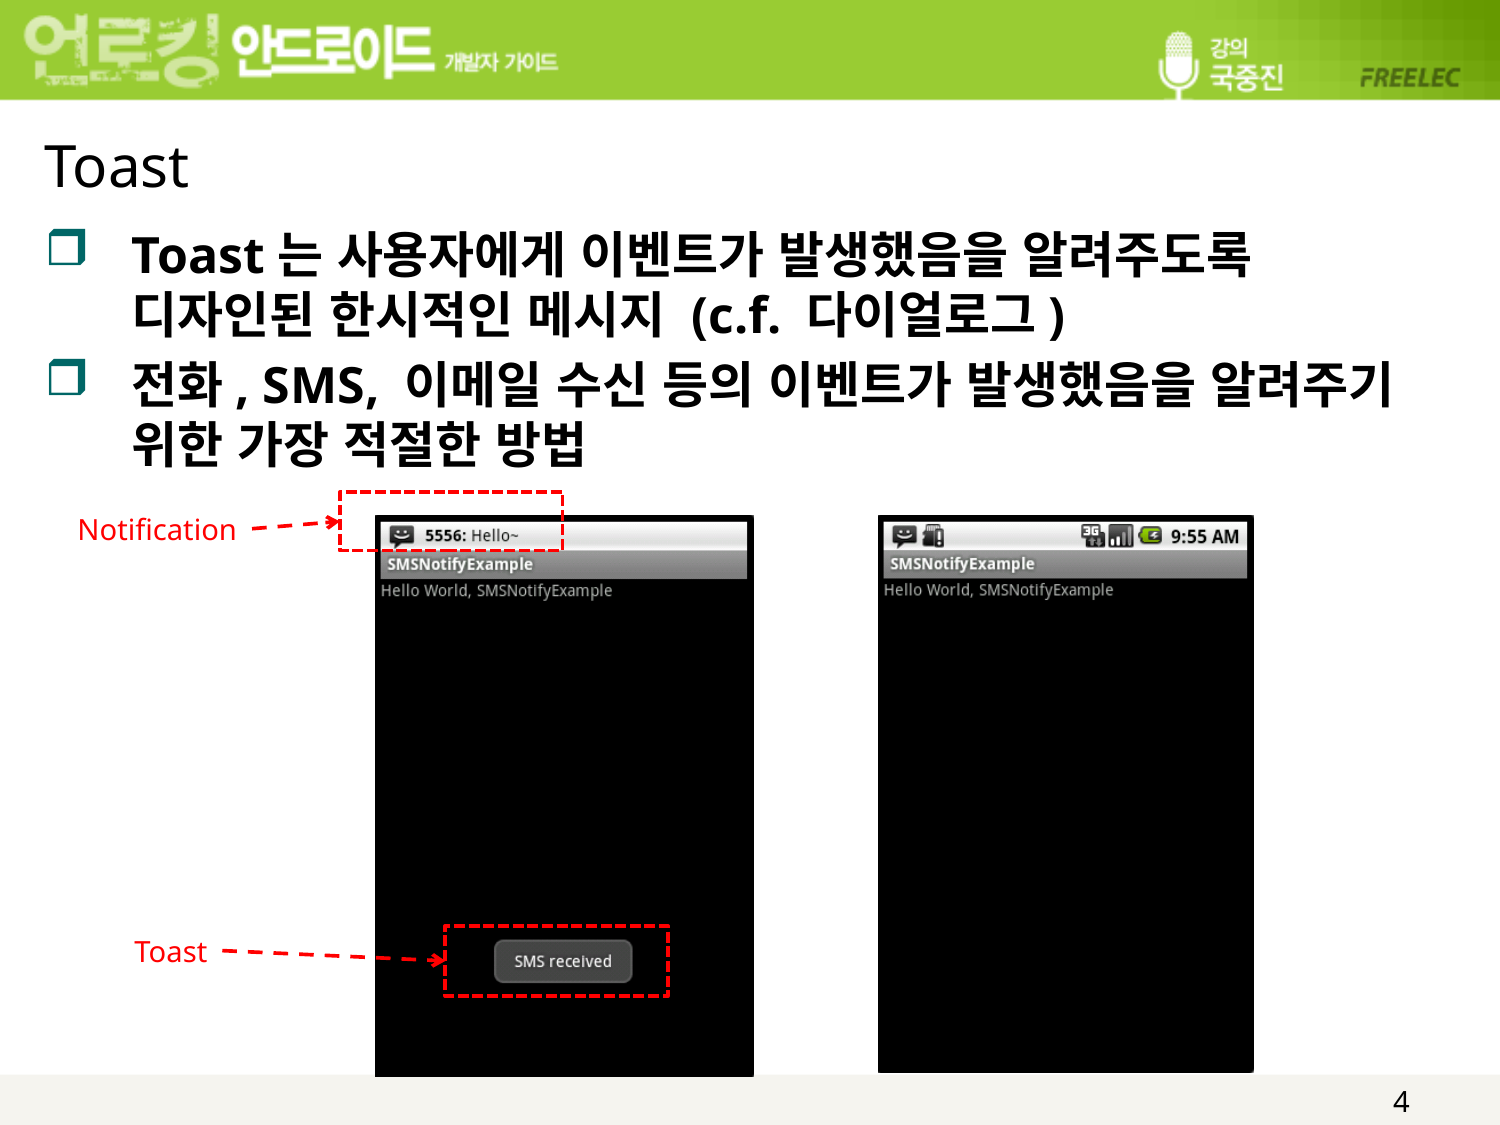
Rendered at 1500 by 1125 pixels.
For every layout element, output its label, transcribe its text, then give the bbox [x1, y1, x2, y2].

picture [0, 0, 1500, 1078]
text_box Toast [119, 925, 223, 976]
title Toast [29, 128, 1460, 200]
slide_number 4 [1074, 1075, 1426, 1121]
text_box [224, 950, 446, 962]
text_box Notification [62, 503, 253, 554]
text_box [339, 492, 563, 551]
list Toast는 사용자에게 이벤트가 발생했음을 알려주도록 디자인된 한시적인 메시지 (c.f. 다이얼로그) 전화, SMS, 이메일 수신 등의 이벤트가 발생했음을 알려주기 위한 가장 적절한 방법 [29, 215, 1448, 1067]
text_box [255, 521, 341, 530]
